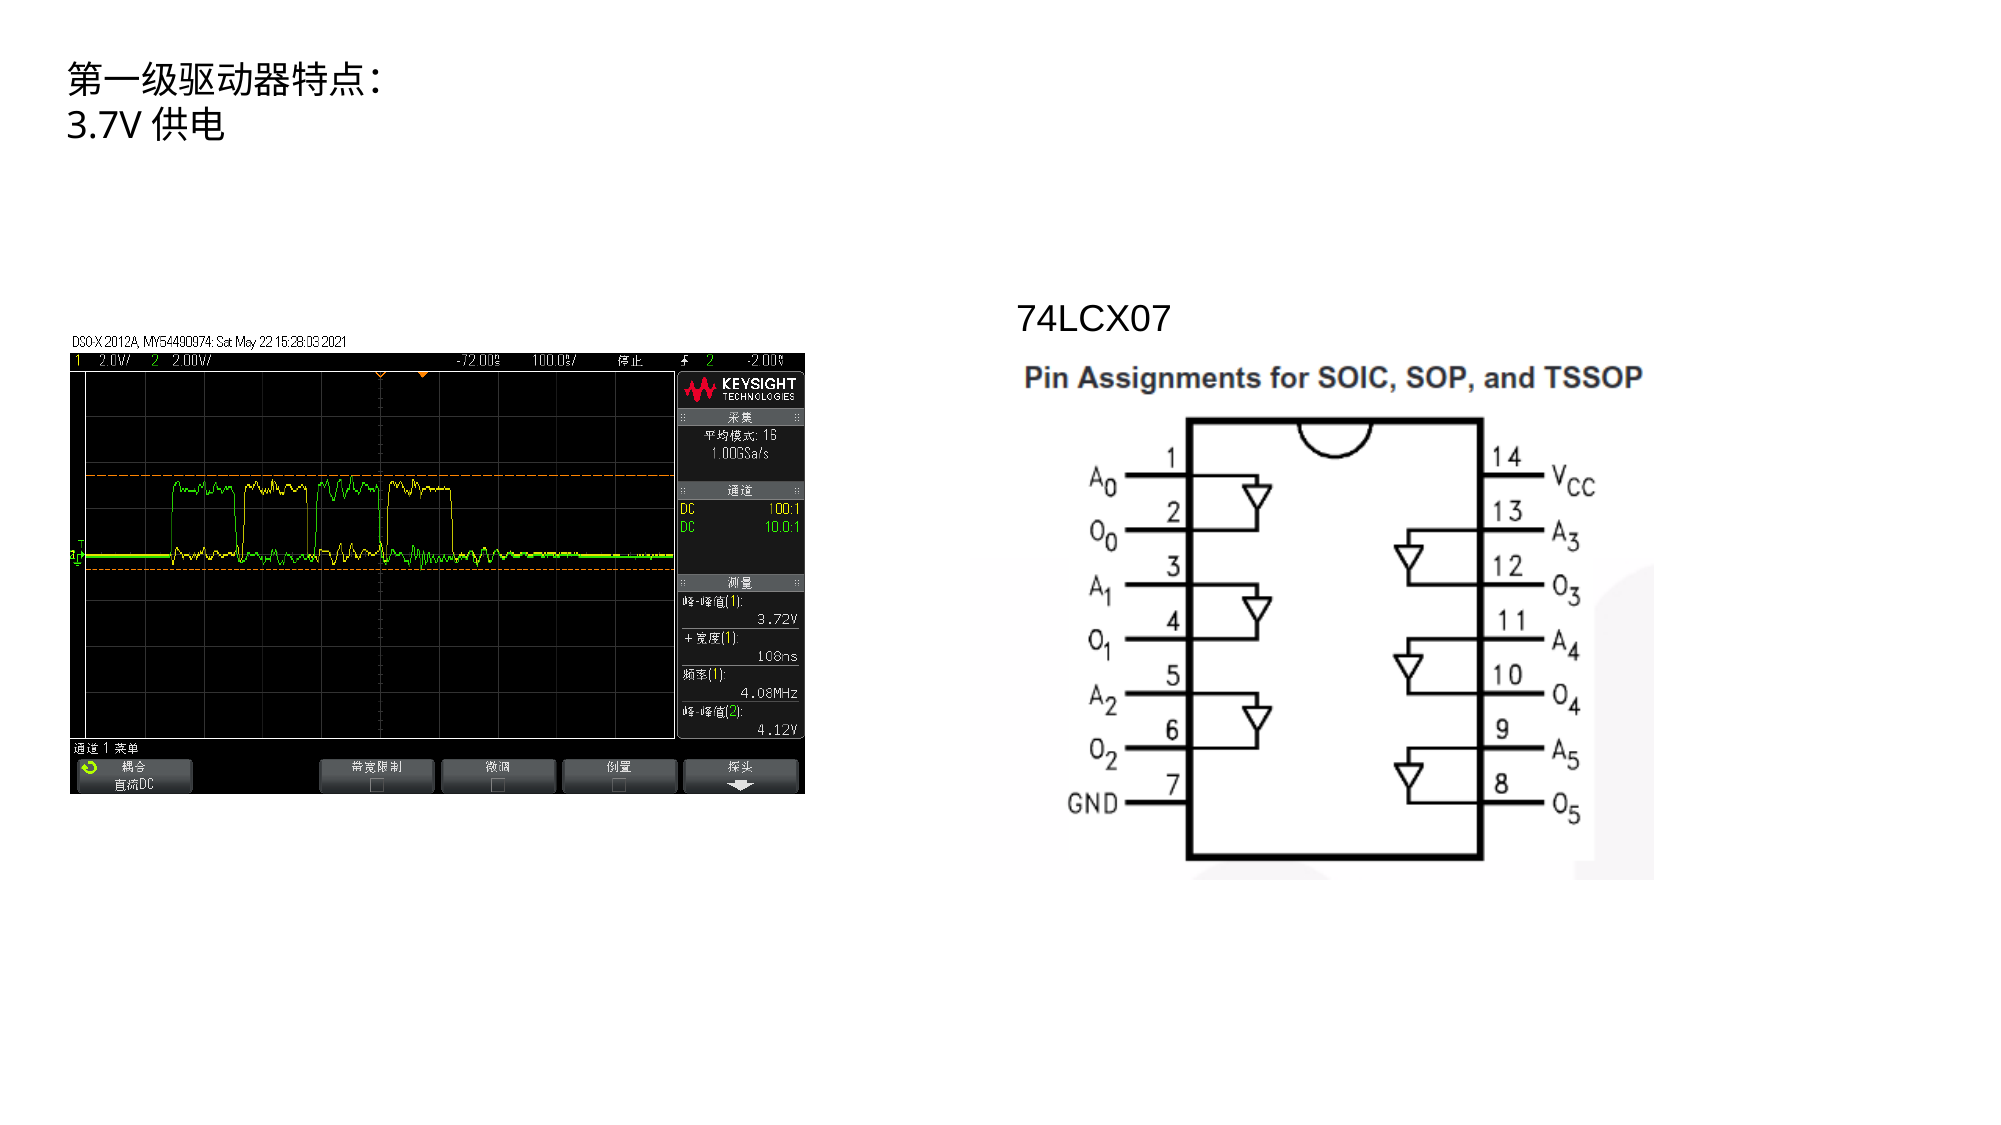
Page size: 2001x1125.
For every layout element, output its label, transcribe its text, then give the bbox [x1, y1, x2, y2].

text_box 74LCX07 [1001, 286, 1187, 346]
picture [970, 346, 1654, 880]
picture [70, 331, 805, 794]
text_box 第一级驱动器特点： 3.7V供电 [51, 48, 419, 199]
